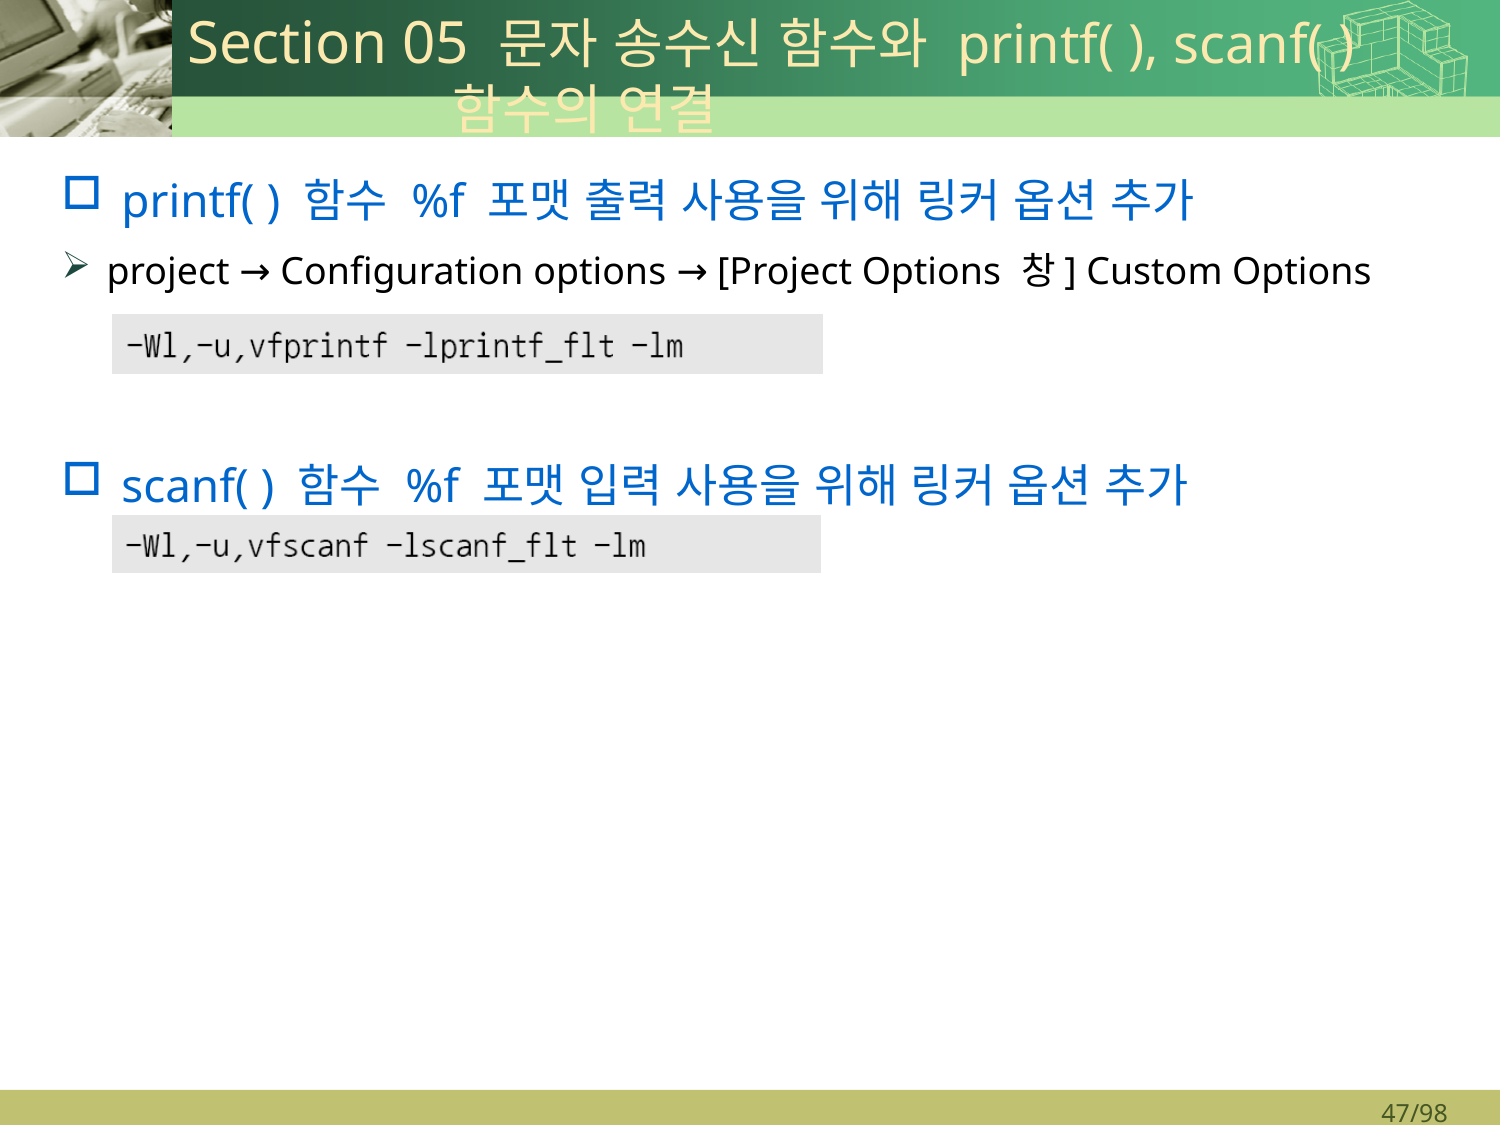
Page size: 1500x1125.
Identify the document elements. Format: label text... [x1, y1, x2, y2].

picture [0, 75, 1500, 151]
text_box [0, 0, 1500, 75]
picture [111, 514, 822, 573]
title Section 05 문자 송수신 함수와 printf( ), scanf( ) 함수의 연결 [172, 75, 1500, 94]
list printf( ) 함수 %f 포맷 출력 사용을 위해 링커 옵션 추가 project → Configuration options → [Project Options 창] Custom Options scanf( ) 함수 %f 포맷 입력 사용을 위해 링커 옵션 추가 [46, 164, 1459, 1067]
picture [111, 314, 824, 374]
